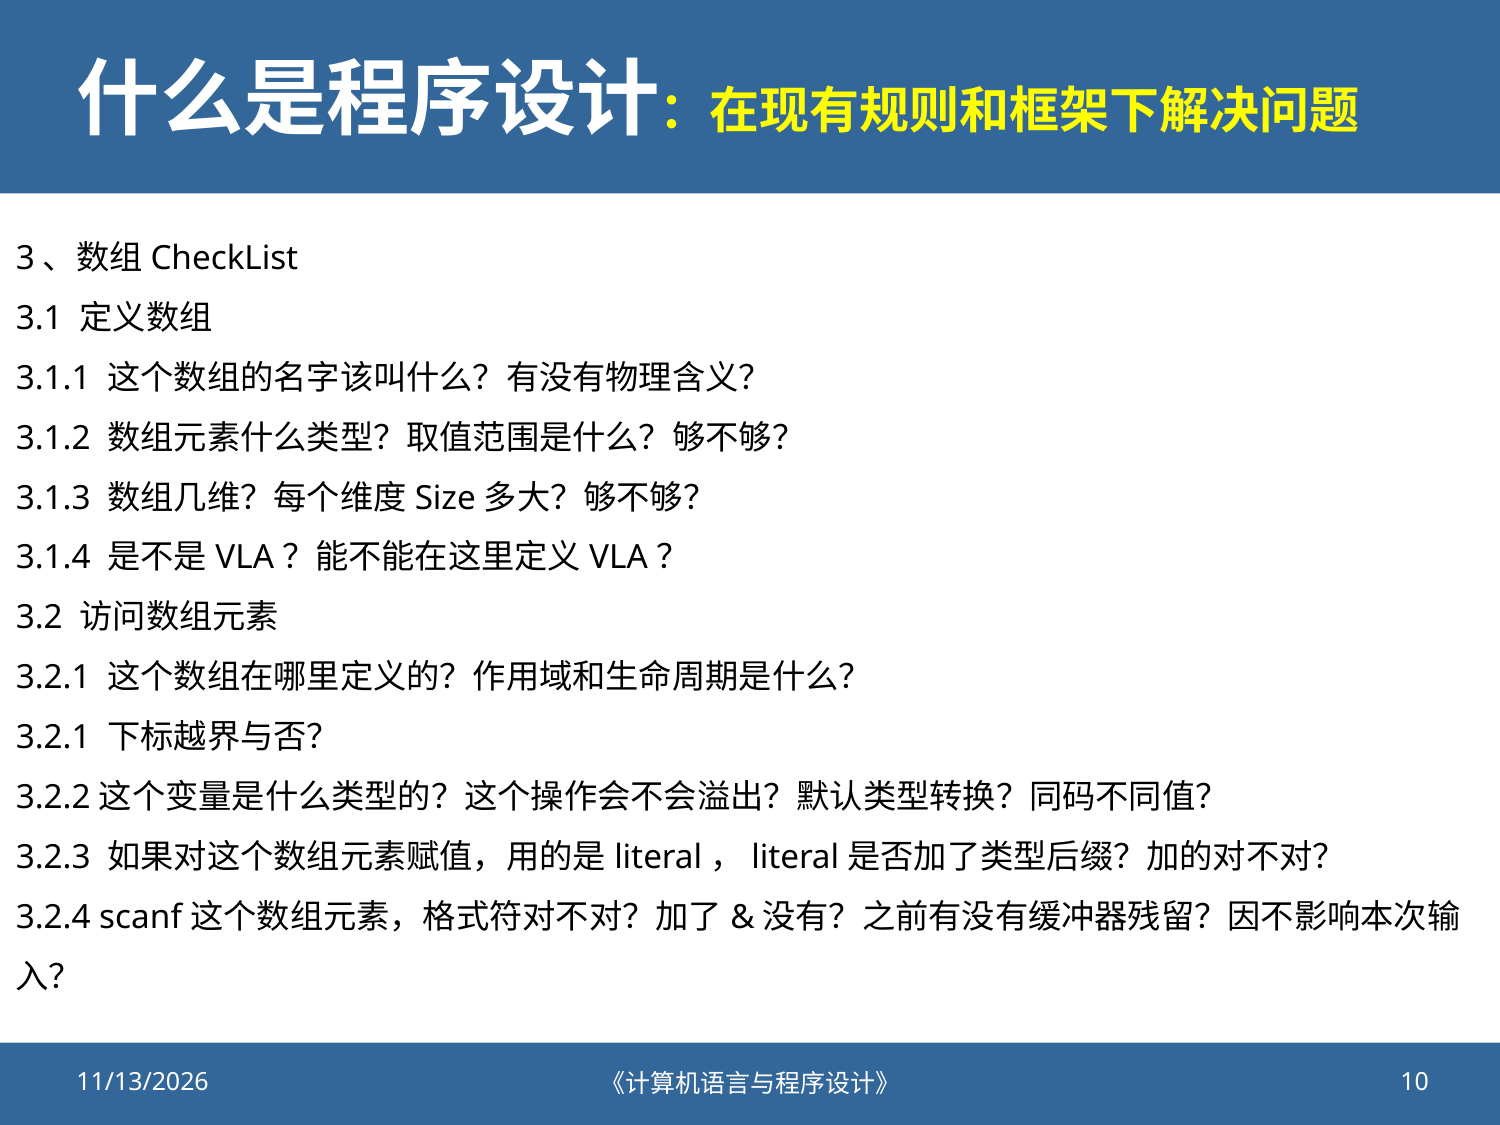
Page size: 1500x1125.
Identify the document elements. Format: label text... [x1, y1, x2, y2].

footer 《计算机语言与程序设计》 [480, 1062, 1021, 1113]
text_box 3、数组CheckList 3.1 定义数组 3.1.1 这个数组的名字该叫什么？有没有物理含义？ 3.1.2 数组元素什么类型？取值范围是什么？够不够？ 3.1.3 数组几维？每个维度Size多大？够不够？ 3.1.4 是不是VLA？能不能在这里定义VLA？ 3.2 访问数组元素 3.2.1 这个数组在哪里定义的？作用域和生命周期是什么？ 3.2.1 下标越界与否？ 3.2.2这个变量是什么类型的？这个操作会不会溢出？默认类型转换？同码不同值？ 3.2.3 如果对这个数组元素赋值，用的是literal，literal是否加了类型后缀？加的对不对？ 3.2.4 scanf这个数组元素，格式符对不对？加了&没有？之前有没有缓冲器残留？因不影响本次输入？ [1, 208, 1499, 1062]
slide_number 10 [1084, 1062, 1444, 1113]
title 什么是程序设计：在现有规则和框架下解决问题 [61, 27, 1441, 177]
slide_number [61, 1062, 422, 1113]
